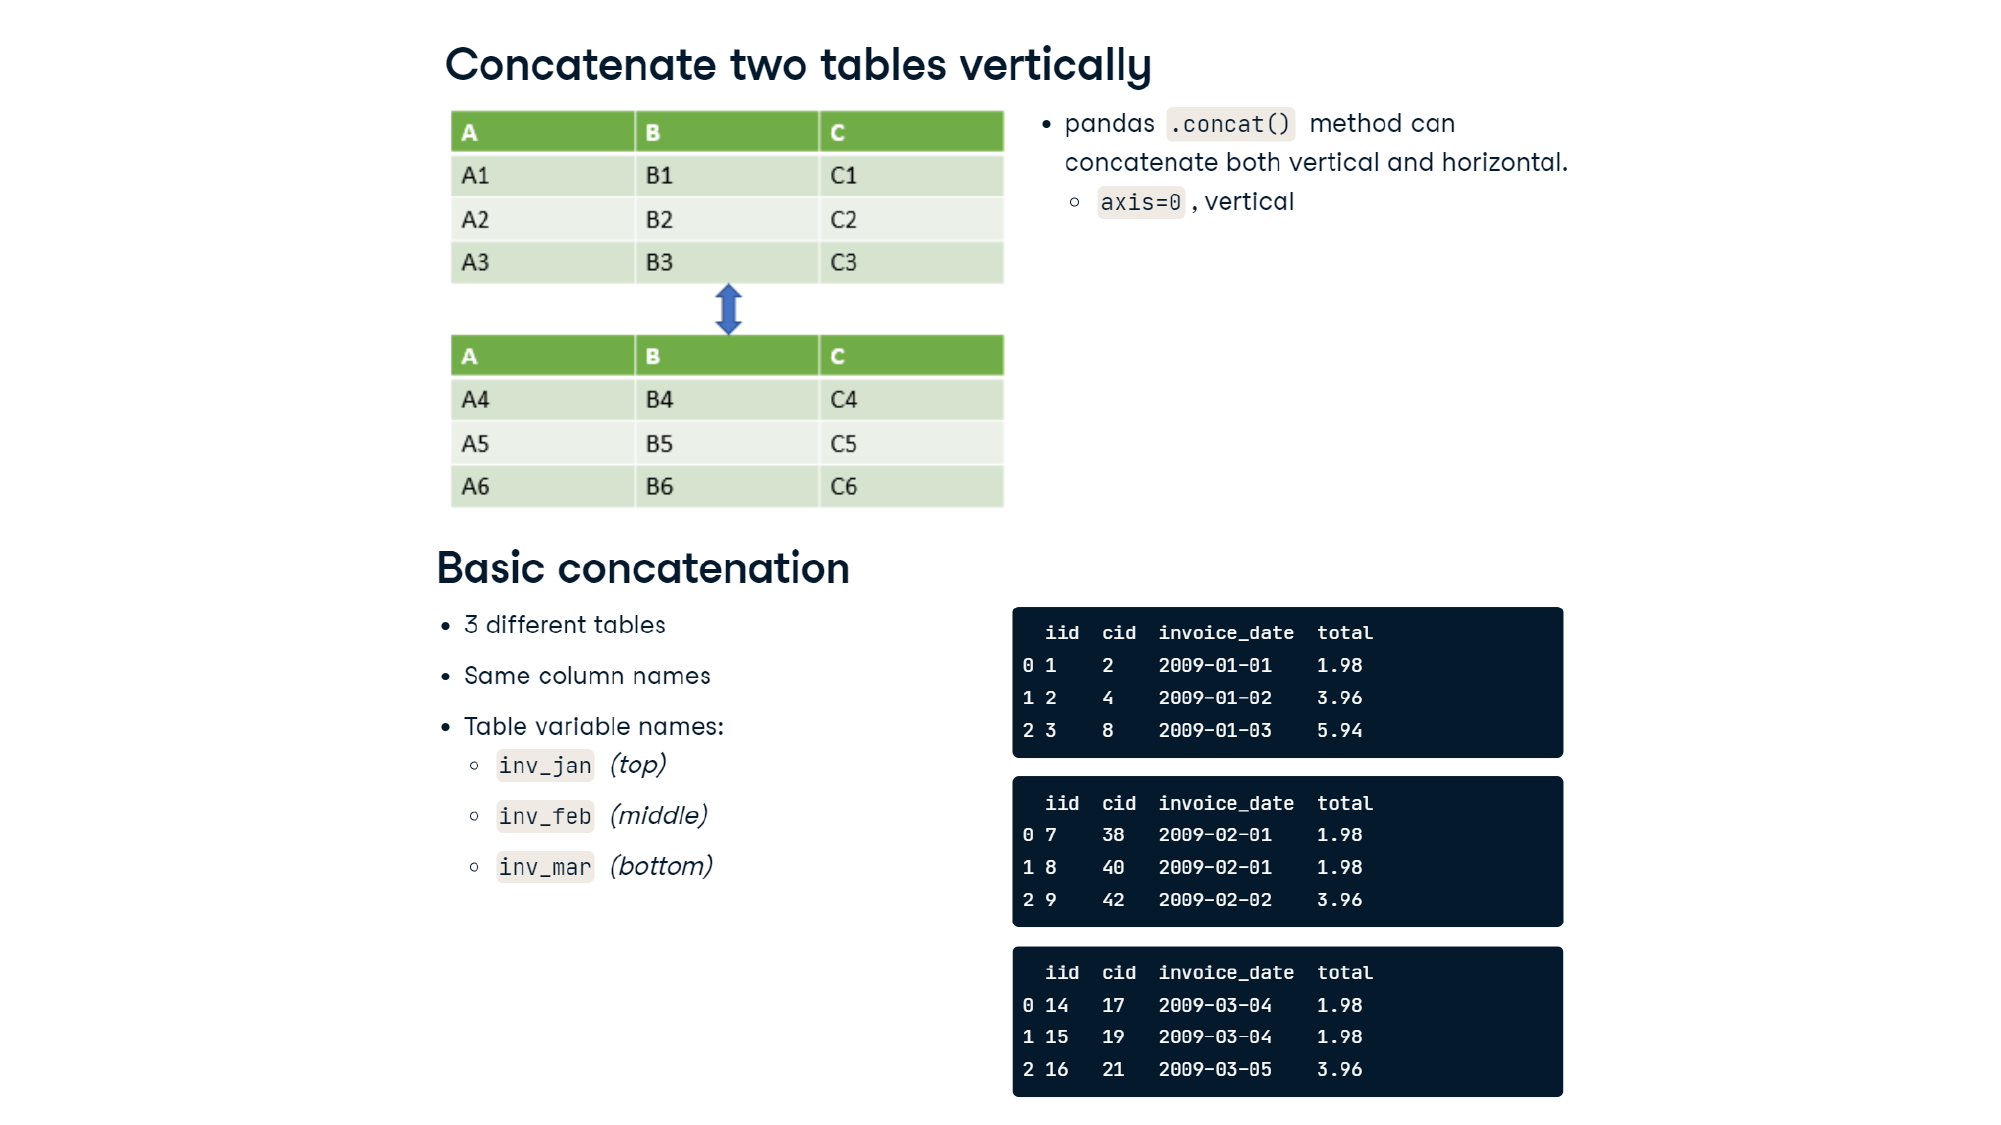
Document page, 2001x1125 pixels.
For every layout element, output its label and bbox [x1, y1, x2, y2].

picture [431, 540, 1569, 1105]
picture [431, 31, 1597, 525]
